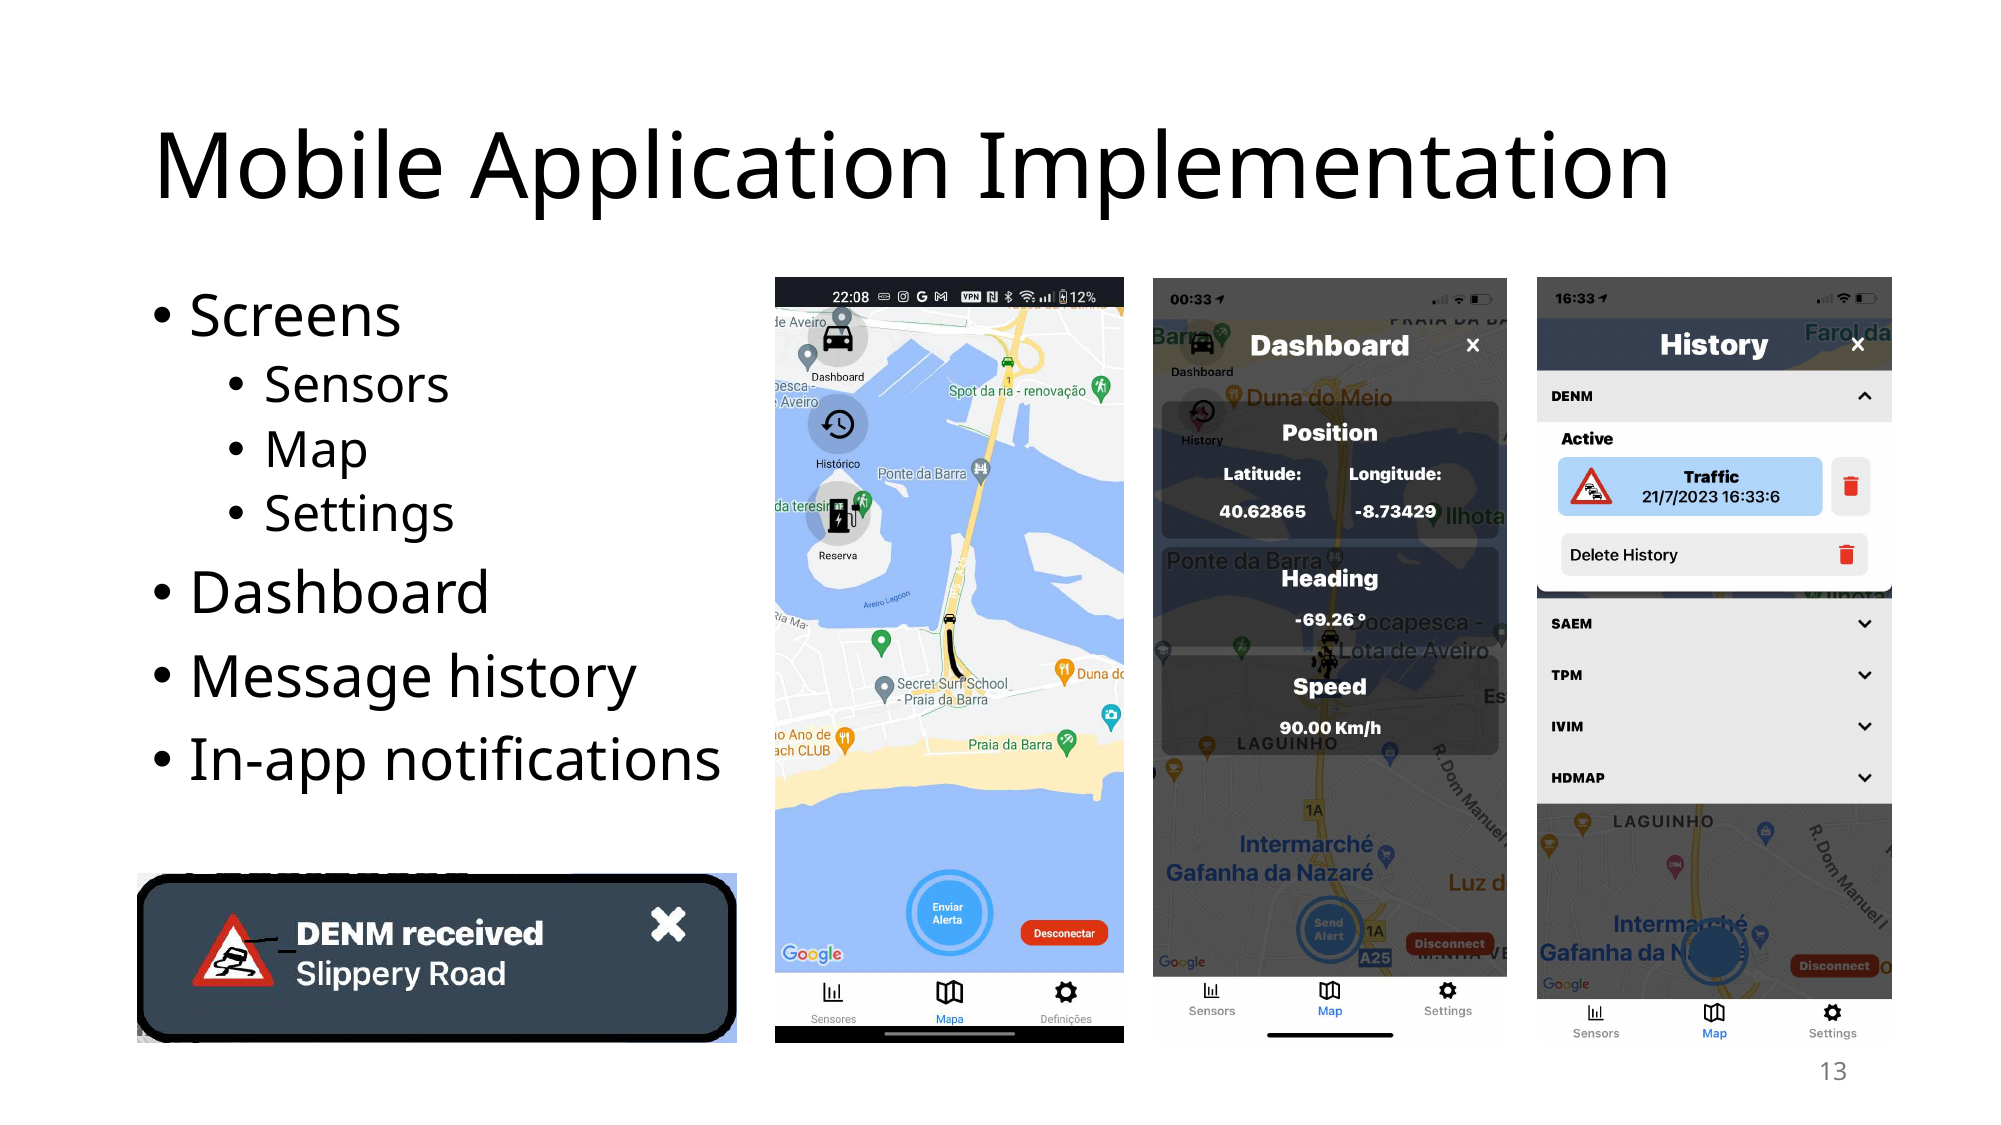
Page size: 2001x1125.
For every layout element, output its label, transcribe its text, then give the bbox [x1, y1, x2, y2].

picture [1536, 276, 1892, 1045]
title Mobile Application Implementation [137, 59, 1863, 278]
text_box Screens Sensors Map Settings Dashboard Message history In-app notifications [137, 278, 767, 990]
picture [774, 276, 1124, 1043]
picture [1152, 278, 1508, 1045]
slide_number 13 [1412, 1042, 1863, 1103]
picture [136, 873, 737, 1043]
